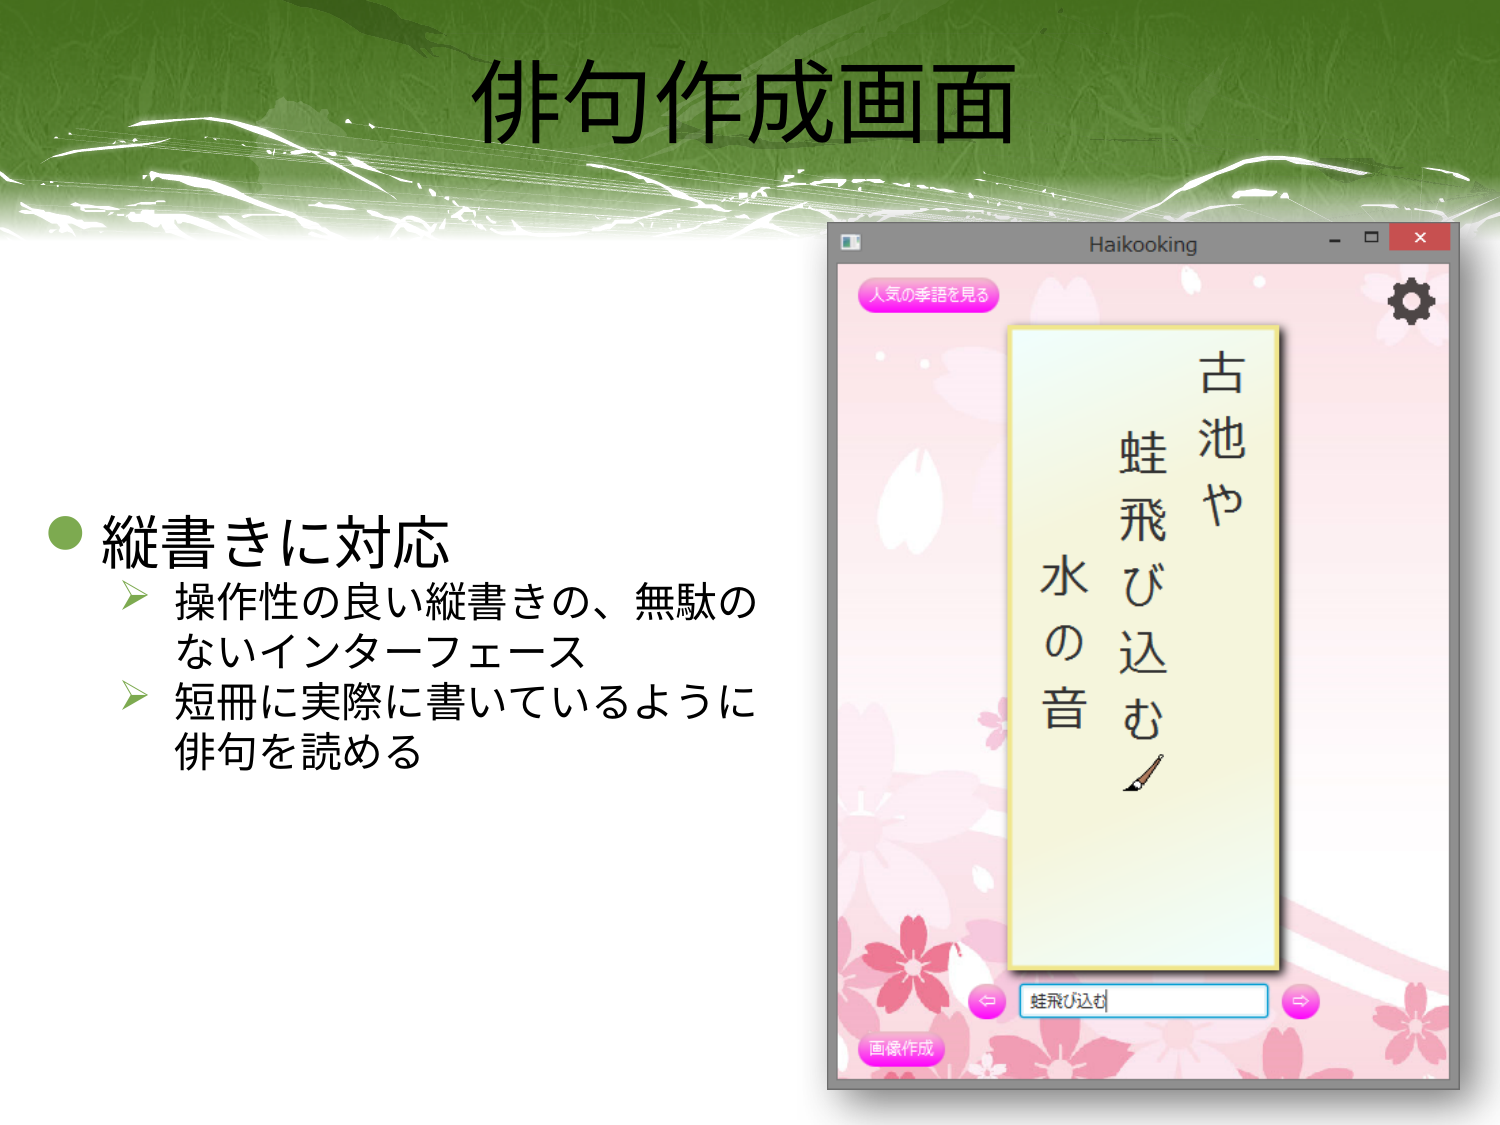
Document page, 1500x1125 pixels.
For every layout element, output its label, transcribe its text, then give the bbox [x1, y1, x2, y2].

text_box 縦書きに対応 操作性の良い縦書きの、無駄のないインターフェース 短冊に実際に書いているように俳句を読める [0, 498, 795, 974]
title 俳句作成画面 [70, 35, 1421, 164]
picture [827, 222, 1460, 1090]
